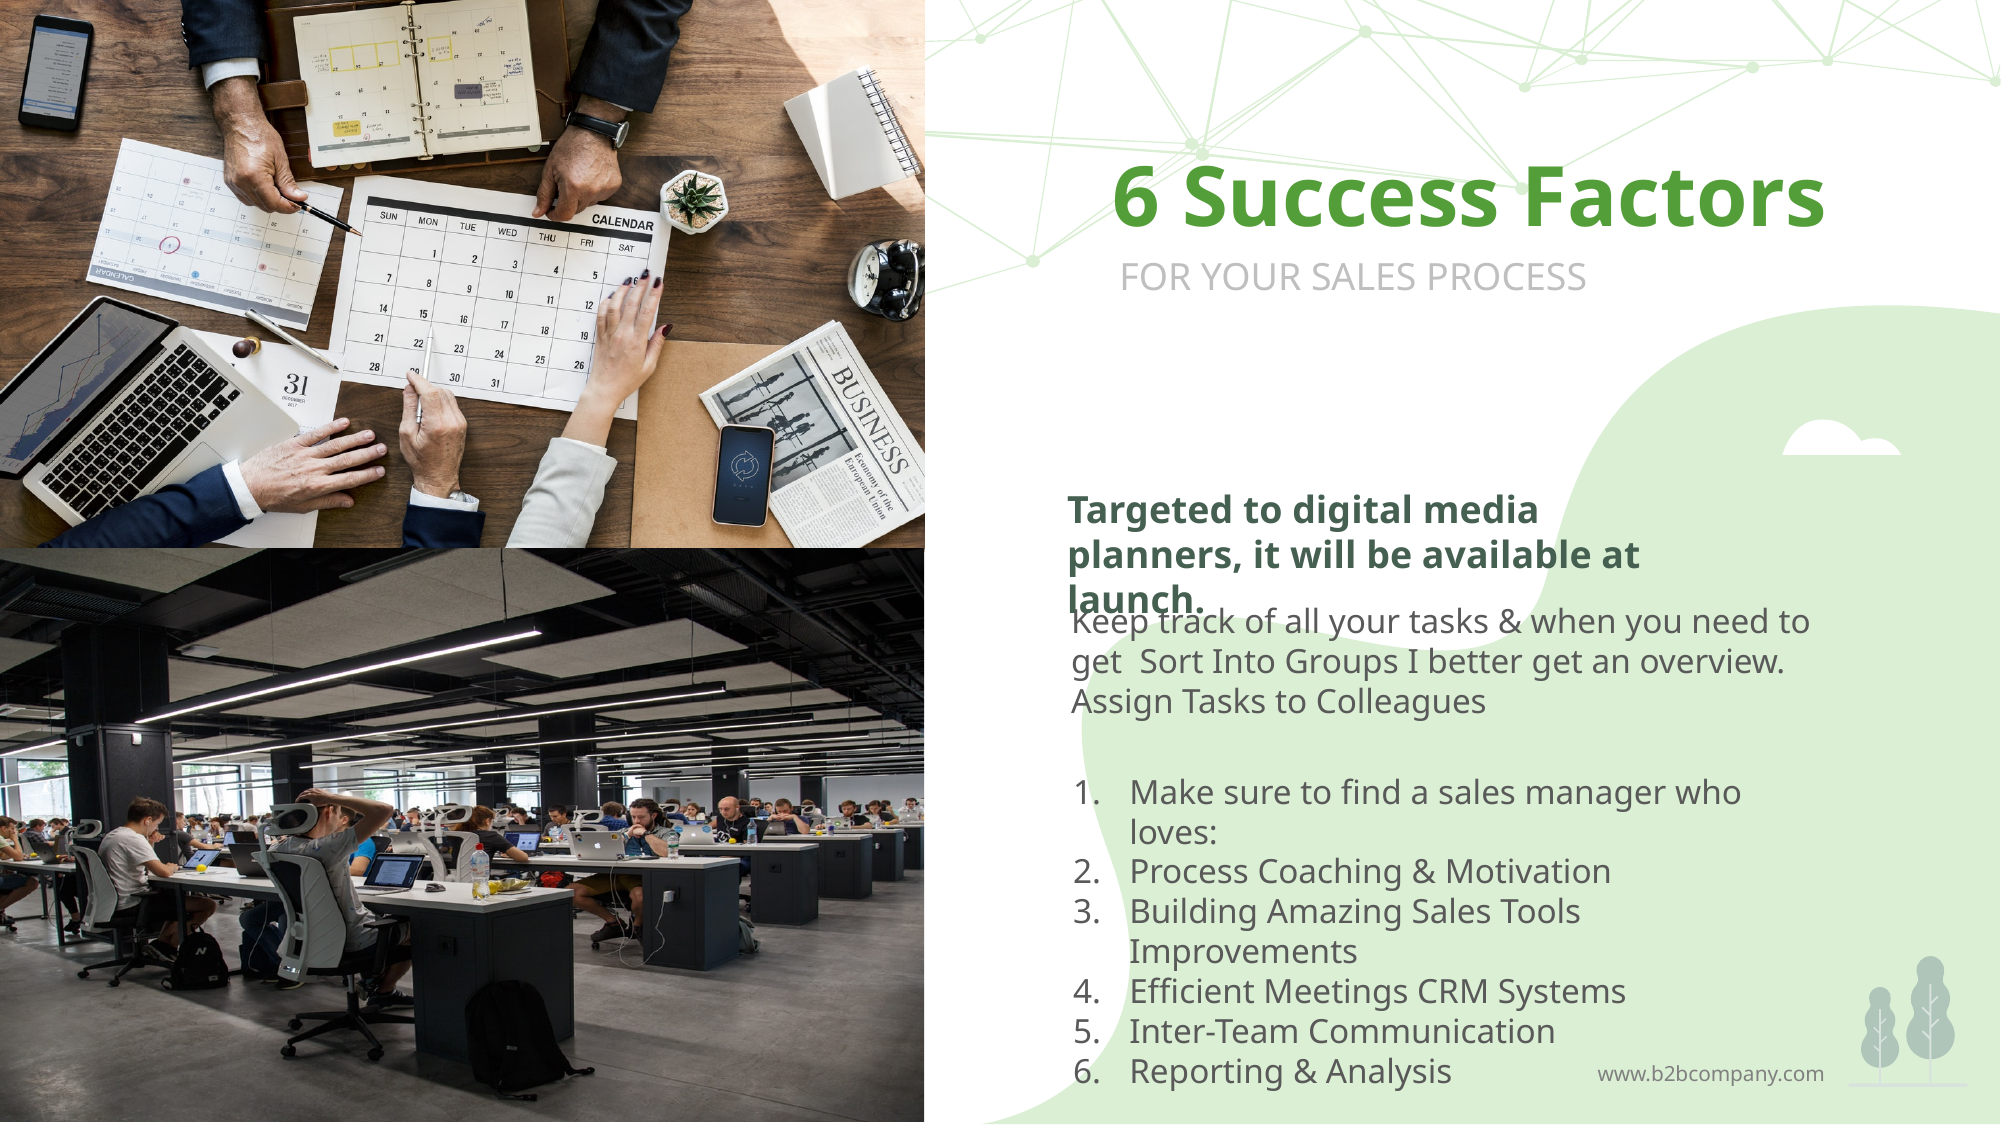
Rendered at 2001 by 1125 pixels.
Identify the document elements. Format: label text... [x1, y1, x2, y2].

text_box FOR YOUR SALES PROCESS [1104, 222, 1603, 305]
text_box Targeted to digital media planners, it will be available at launch. [1052, 478, 1680, 629]
picture [0, 0, 925, 1122]
text_box Make sure to find a sales manager who loves: Process Coaching & Motivation Building Amazing Sales Tools Improvements Efficient Meetings CRM Systems Inter-Team Communication Reporting & Analysis [1058, 763, 1815, 1098]
text_box Keep track of all your tasks & when you need to get Sort Into Groups I better get an overview. Assign Tasks to Colleagues [1056, 593, 1853, 728]
title 6 Success Factors [1033, 135, 1908, 253]
